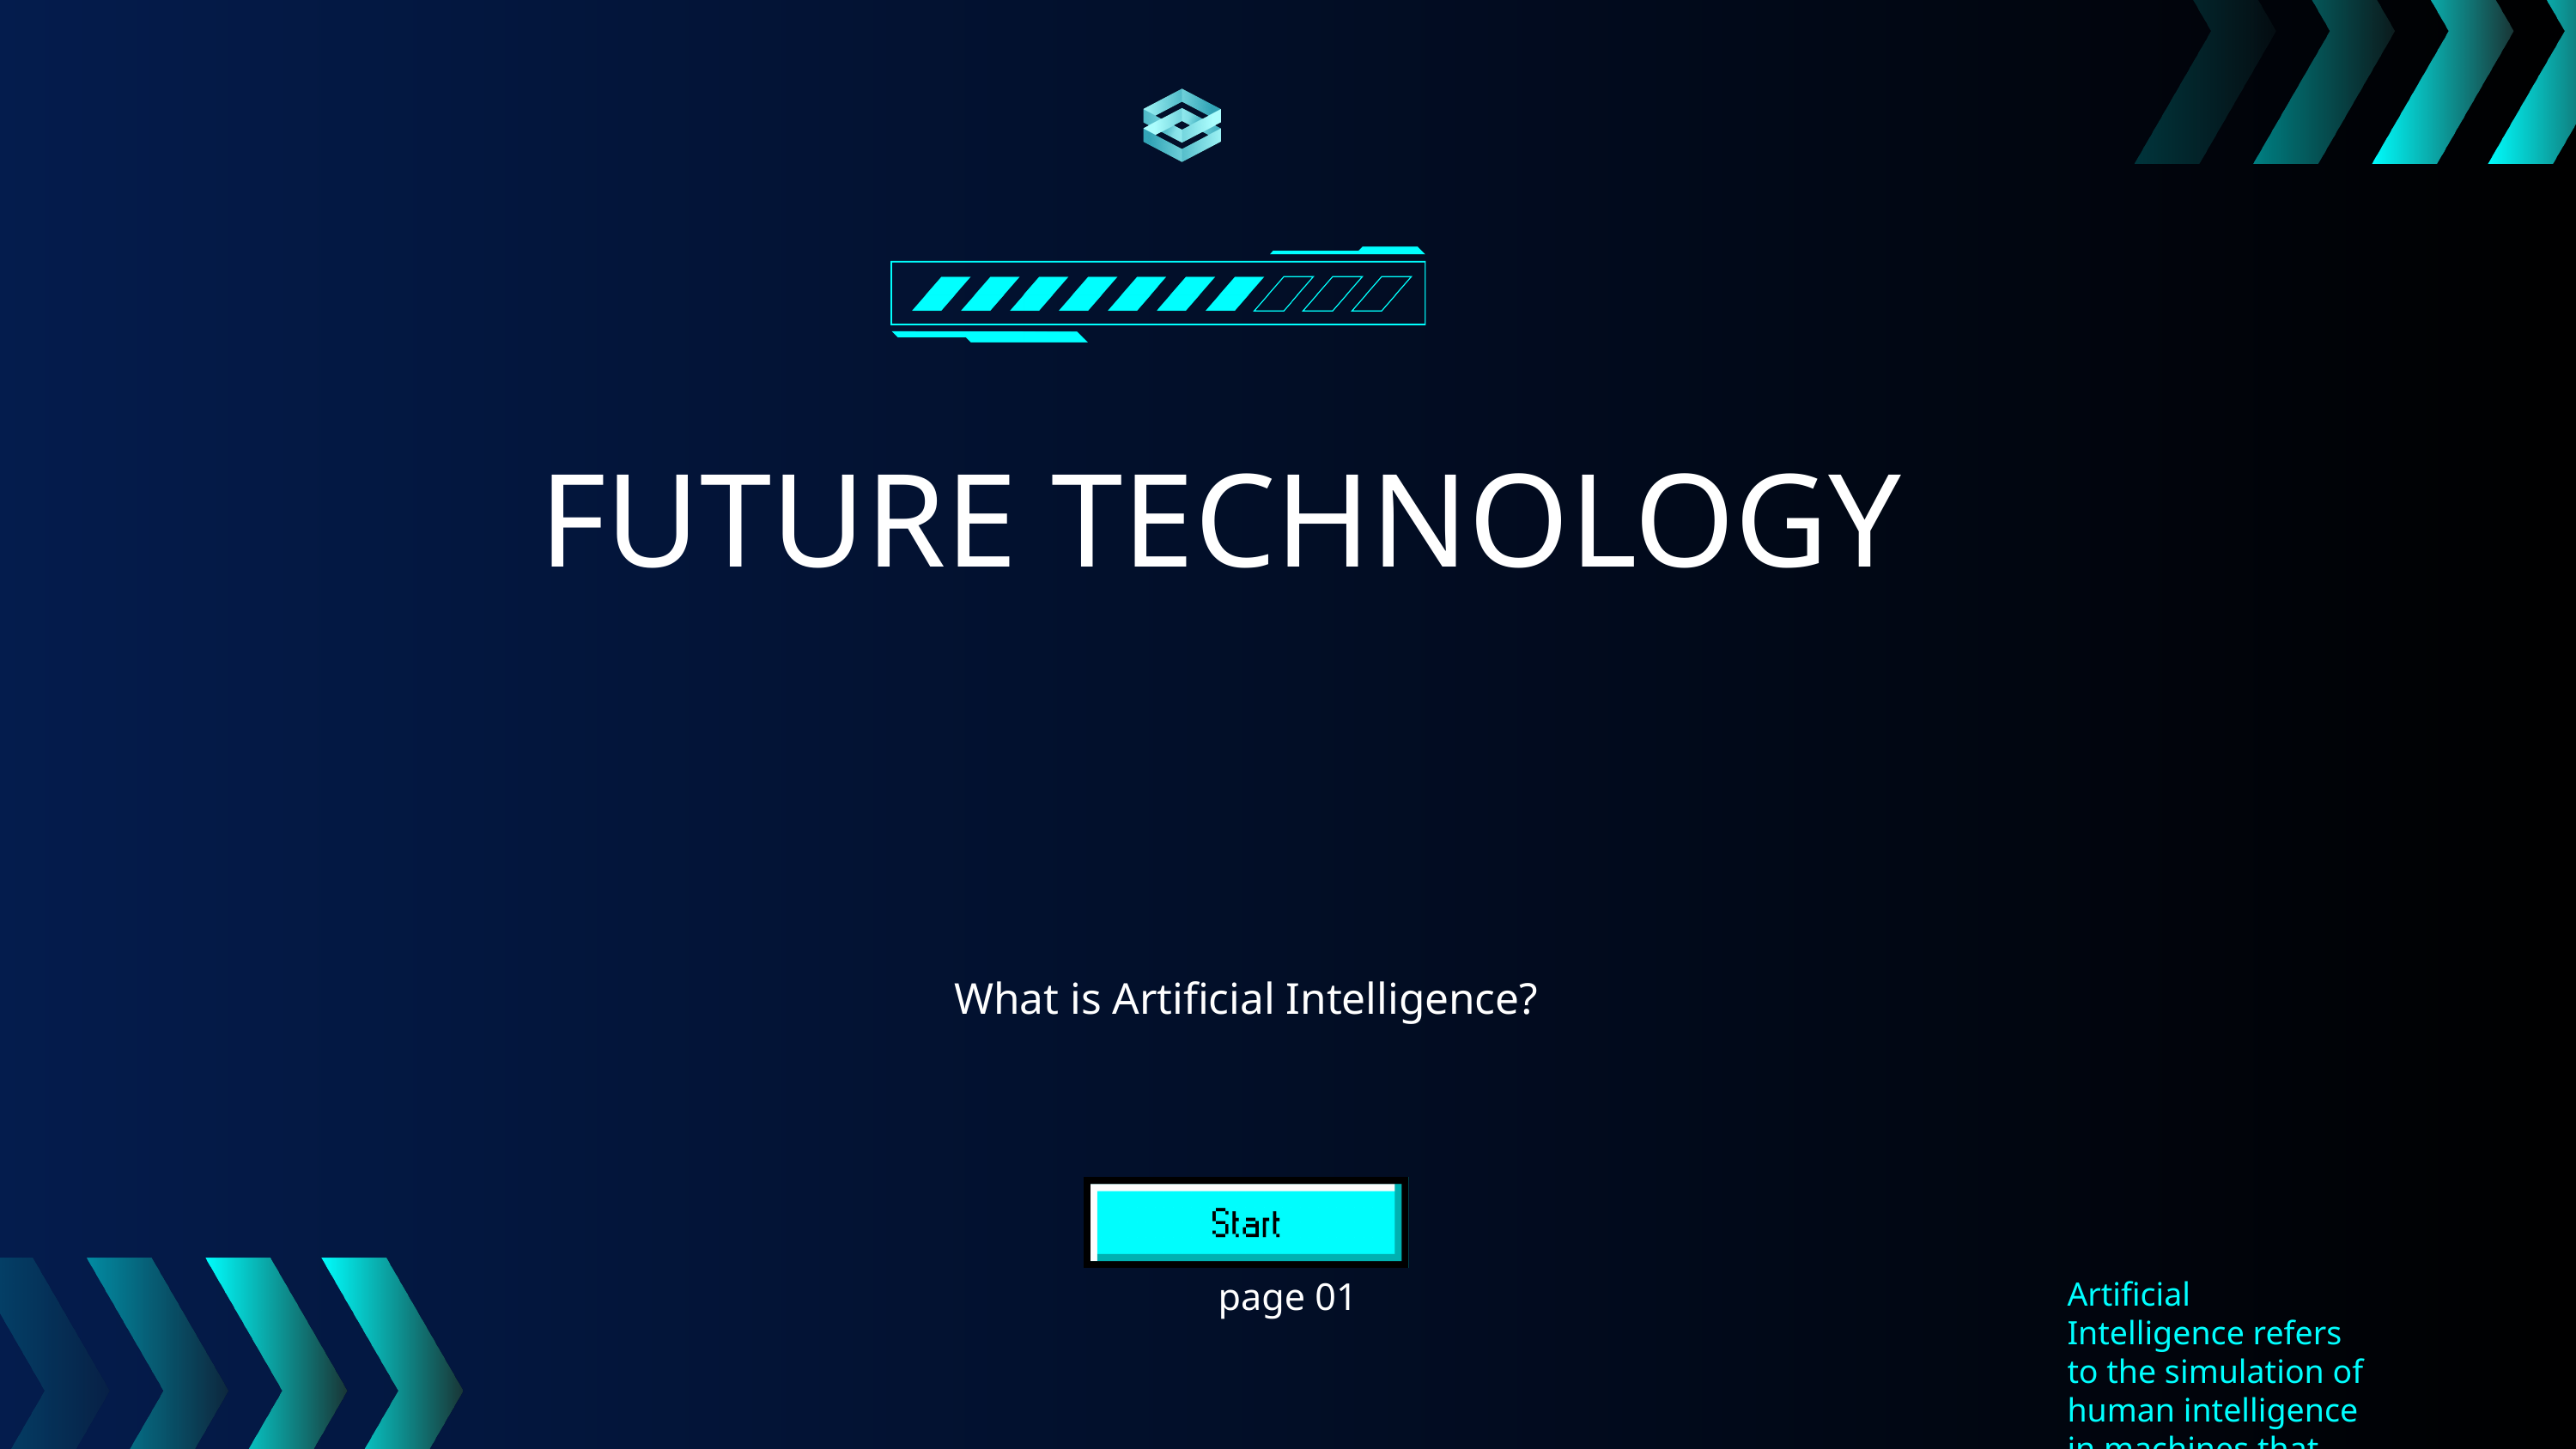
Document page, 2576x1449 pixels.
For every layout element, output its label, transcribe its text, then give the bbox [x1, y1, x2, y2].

text_box [0, 1258, 464, 1449]
text_box FUTURE TECHNOLOGY [332, 391, 2110, 593]
text_box page 01 [1124, 1277, 1452, 1319]
text_box Artificial Intelligence refers to the simulation of human intelligence in machines that are programmed to think like humans and mimic their actions. [2054, 1267, 2382, 1449]
text_box [1143, 88, 1221, 162]
text_box [890, 246, 1426, 343]
text_box What is Artificial Intelligence? [675, 976, 1817, 1023]
text_box [1083, 1177, 1409, 1268]
text_box [2134, 0, 2576, 164]
